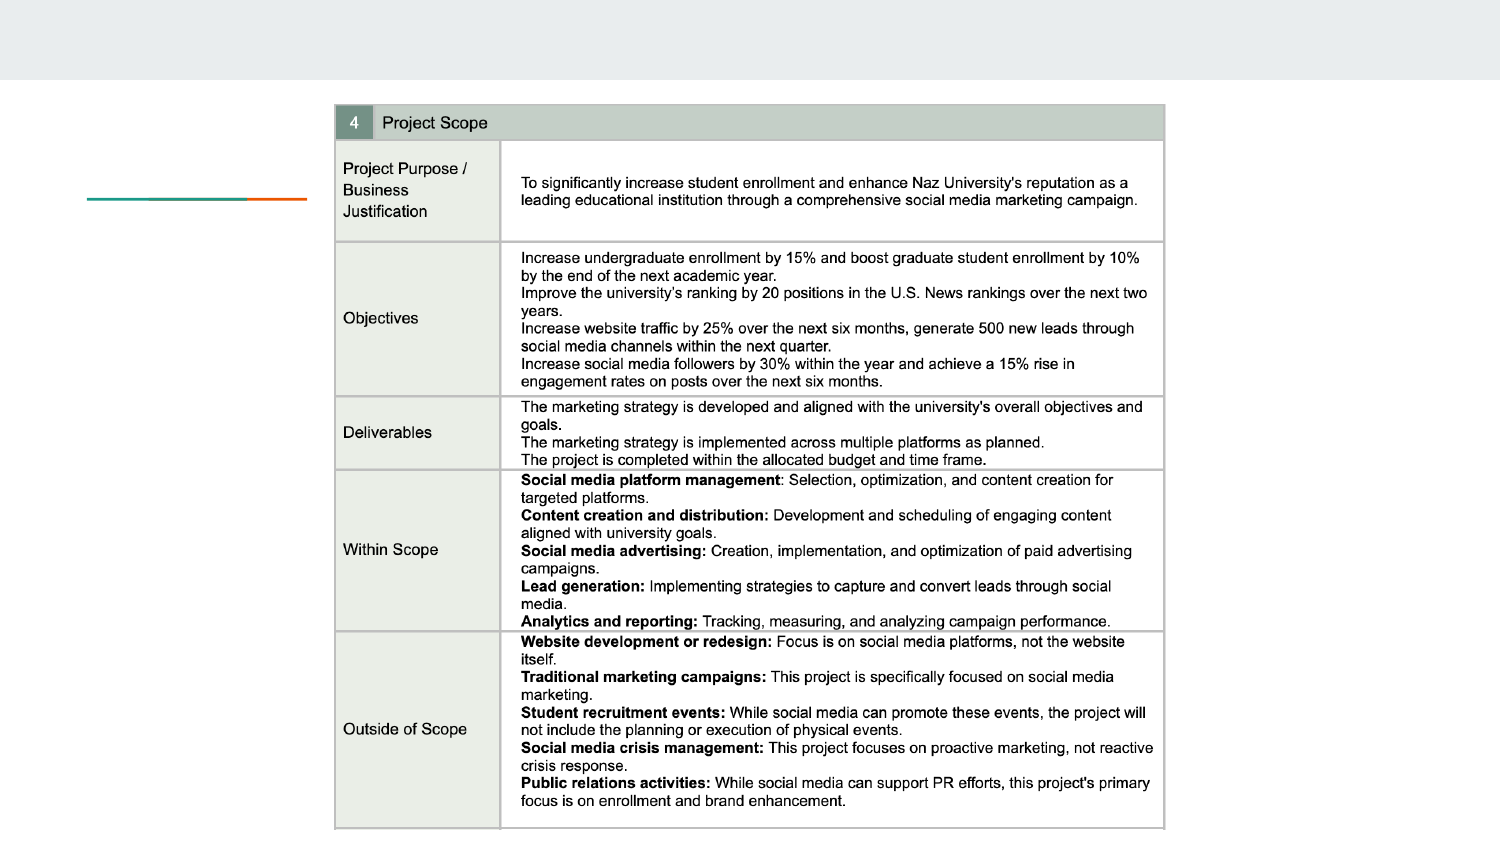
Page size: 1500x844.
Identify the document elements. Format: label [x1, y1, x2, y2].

picture [333, 104, 1167, 831]
